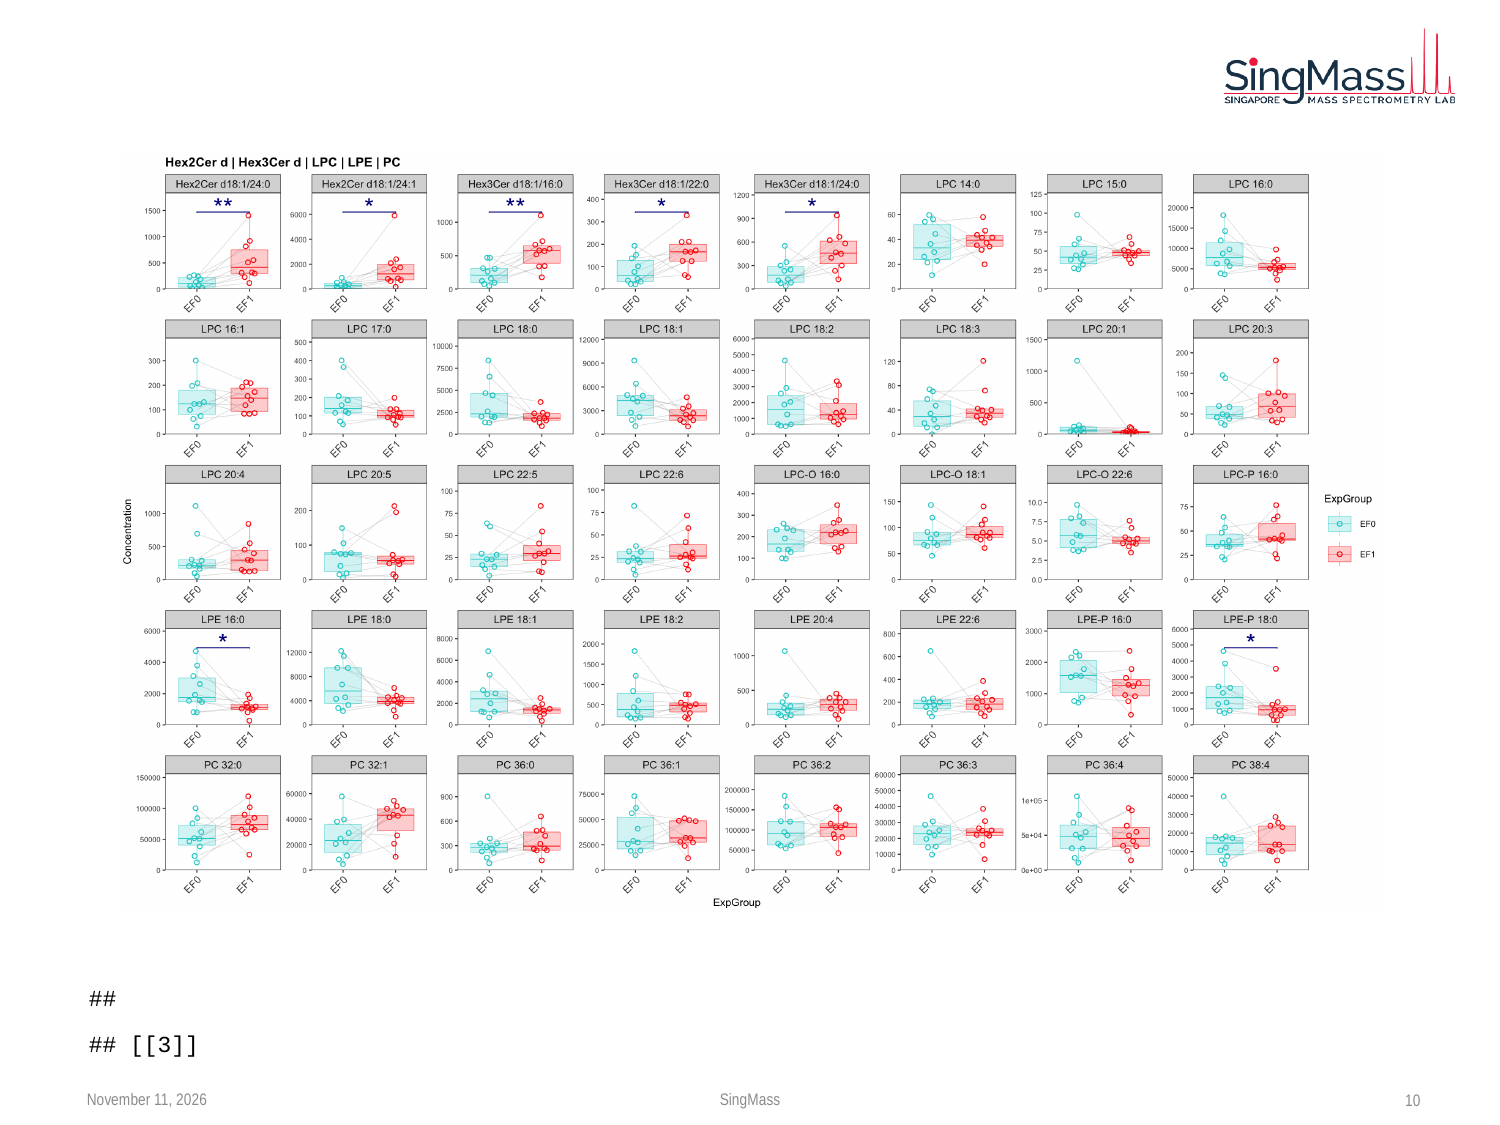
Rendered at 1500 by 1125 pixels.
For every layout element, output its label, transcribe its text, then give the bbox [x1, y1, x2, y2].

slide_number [71, 1083, 410, 1114]
picture [1224, 28, 1455, 104]
picture [118, 151, 1386, 913]
list ## ## [[3]] [73, 931, 1436, 1065]
footer SingMass [496, 1083, 1004, 1114]
slide_number ‹#› [1098, 1085, 1436, 1115]
